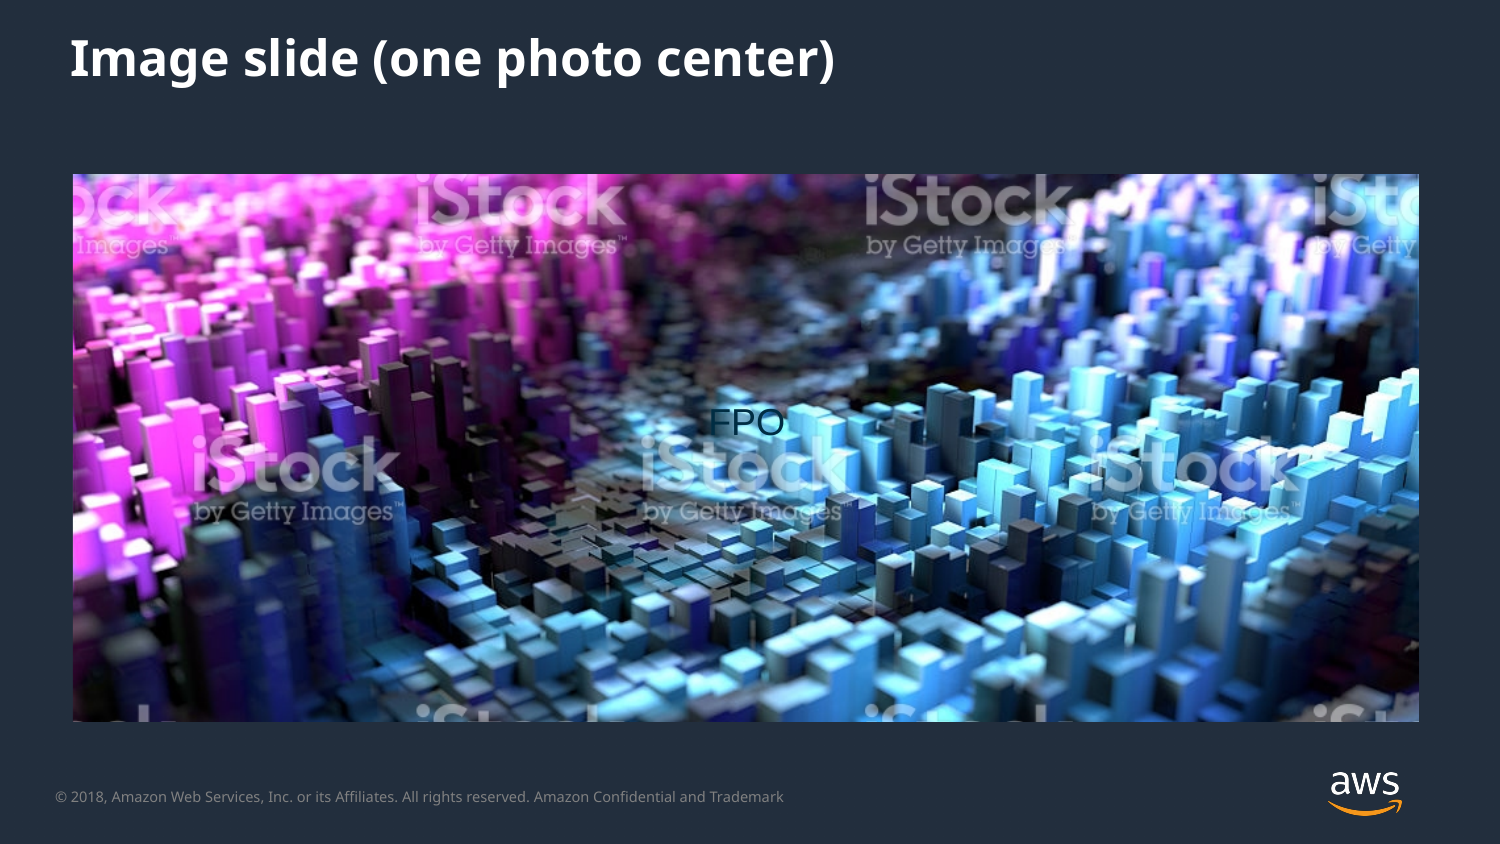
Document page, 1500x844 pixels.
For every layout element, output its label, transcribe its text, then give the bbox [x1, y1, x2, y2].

title Image slide (one photo center) [55, 18, 1402, 109]
picture [0, 0, 1500, 844]
